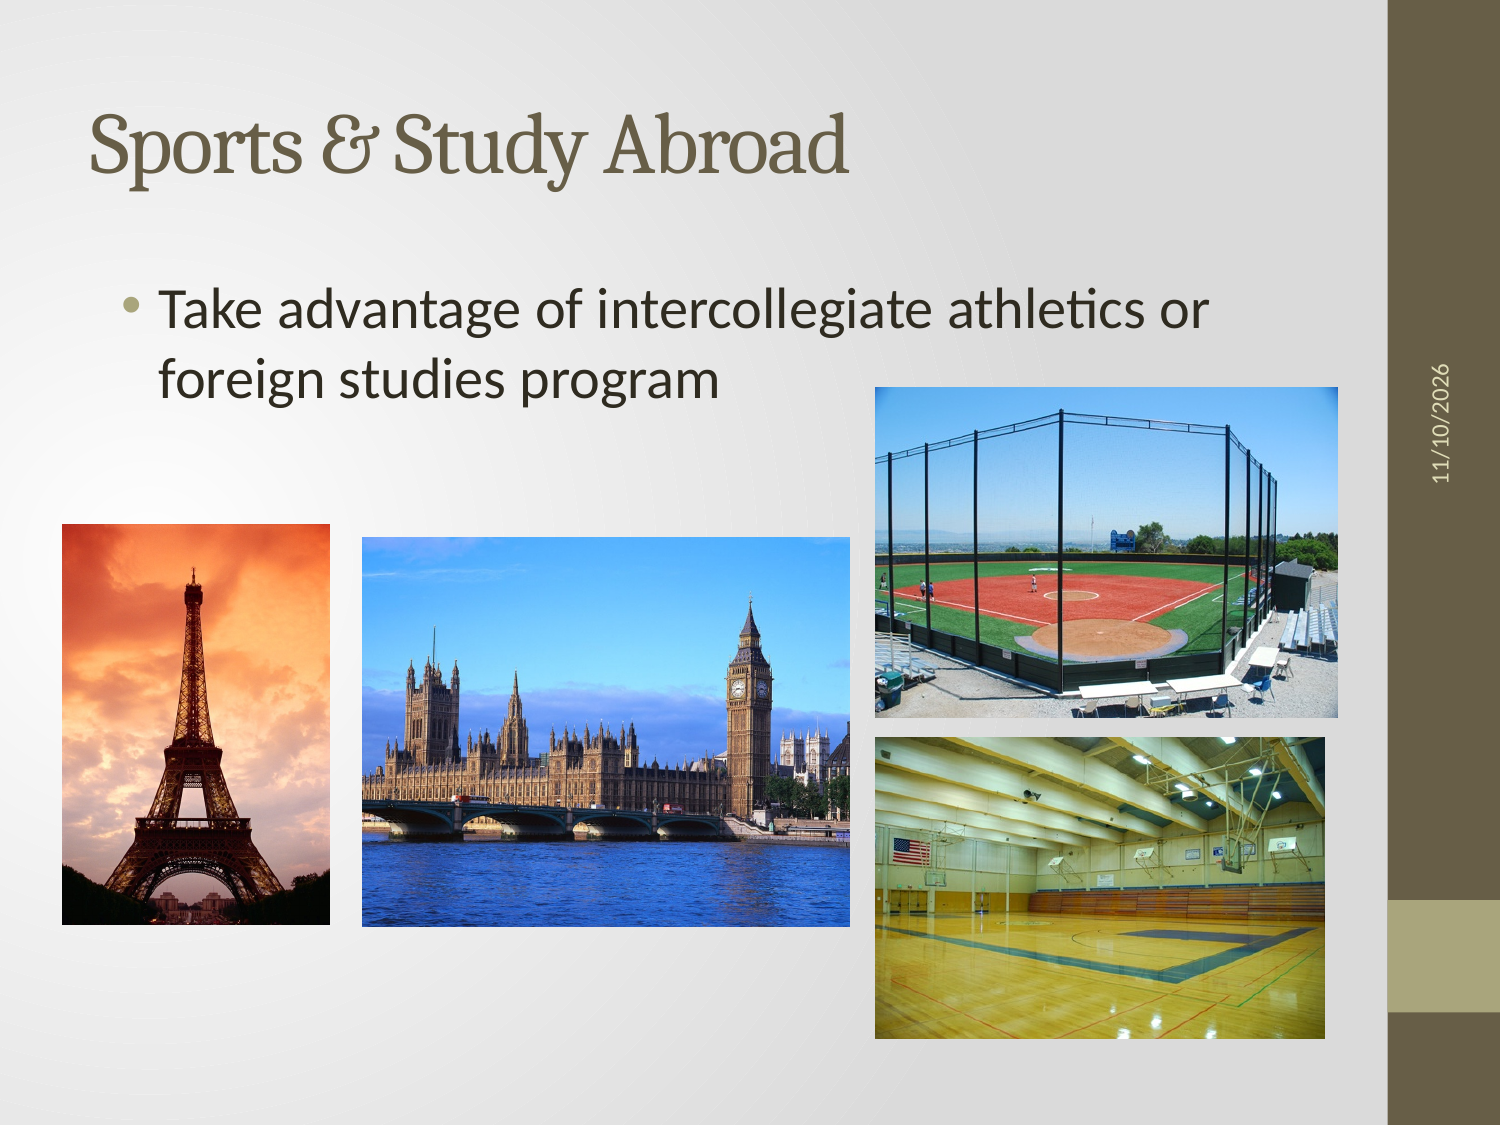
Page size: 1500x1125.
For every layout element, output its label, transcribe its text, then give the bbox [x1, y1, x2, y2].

picture [874, 386, 1338, 719]
picture [361, 536, 851, 928]
list Take advantage of intercollegiate athletics or foreign studies program [87, 262, 1251, 1076]
title Sports & Study Abroad [75, 45, 1325, 233]
picture [874, 736, 1326, 1040]
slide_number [1408, 100, 1469, 501]
picture [61, 524, 330, 926]
